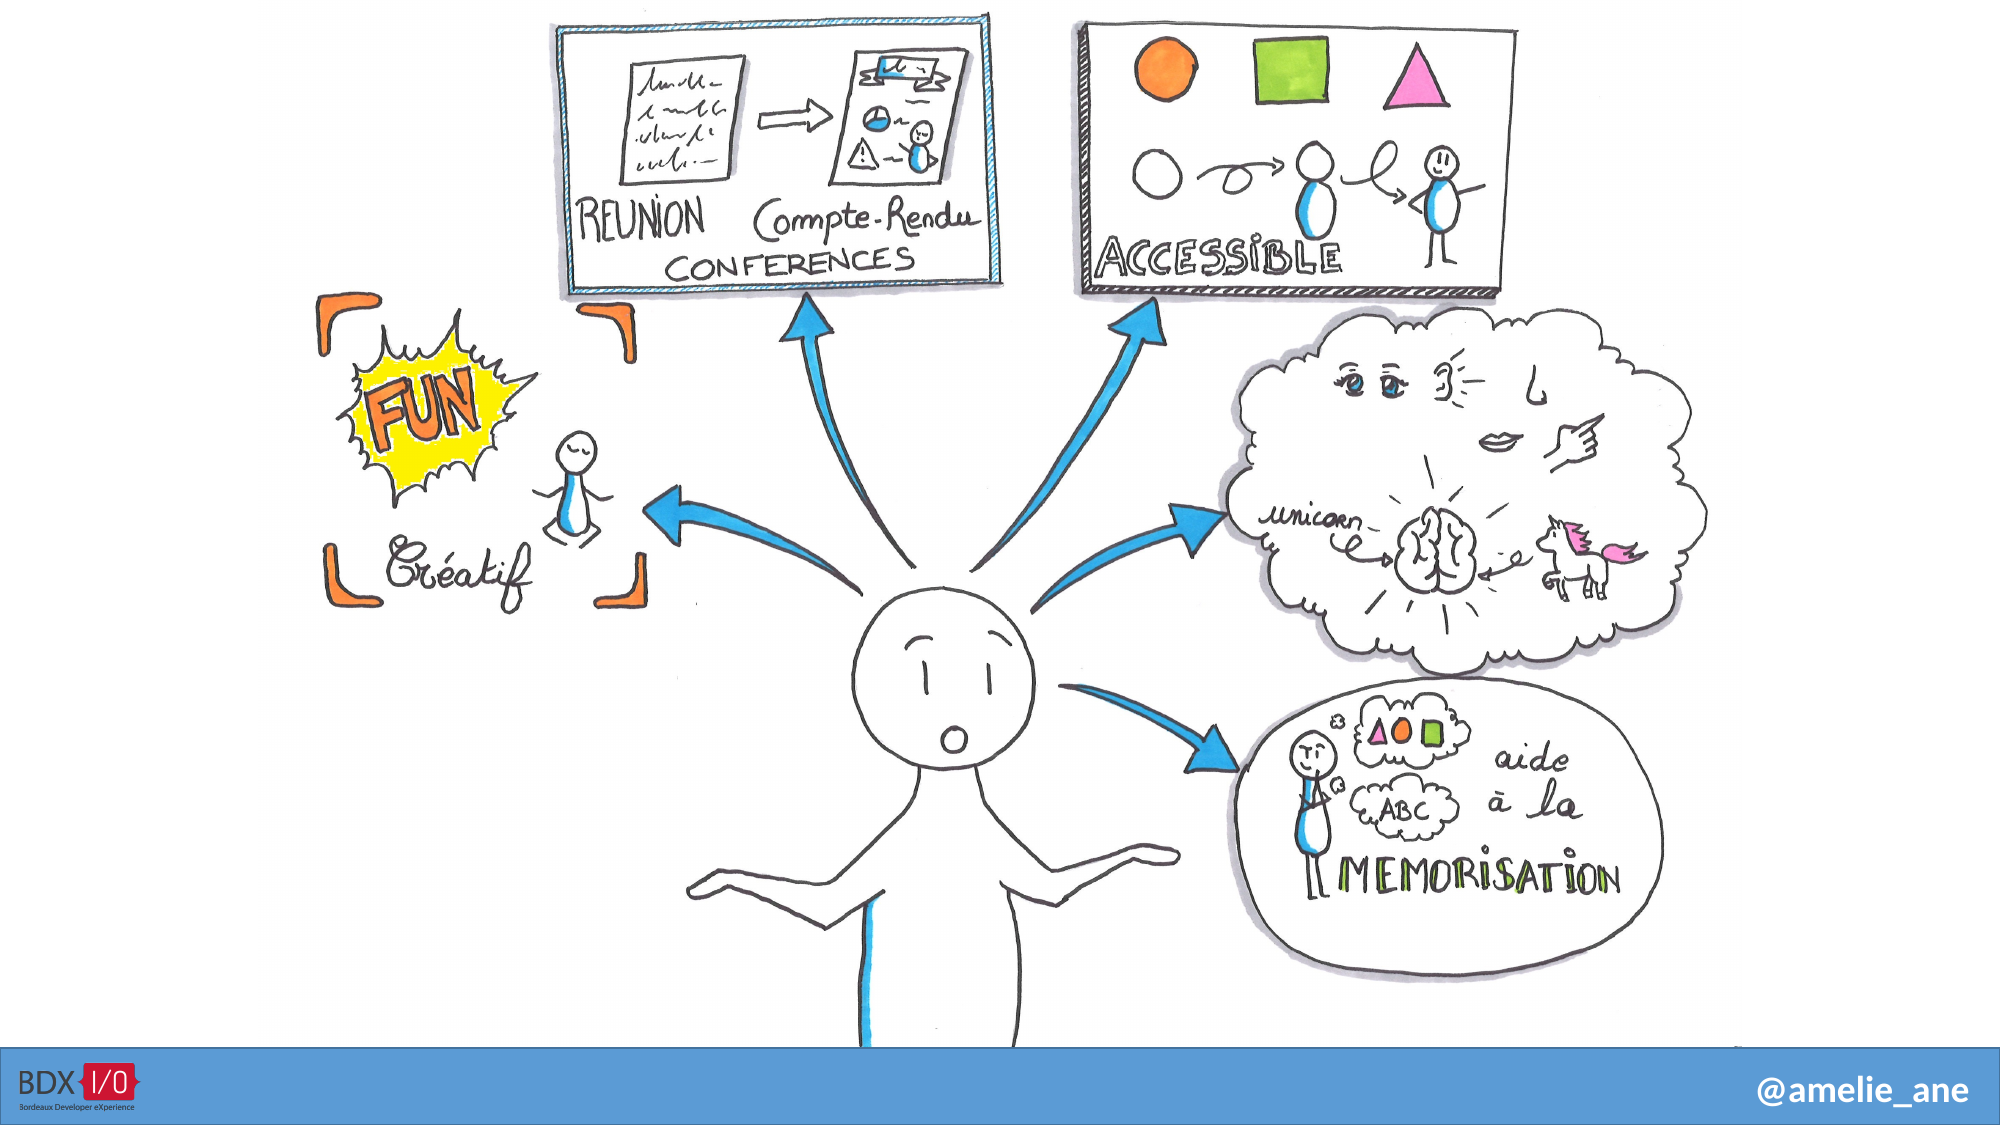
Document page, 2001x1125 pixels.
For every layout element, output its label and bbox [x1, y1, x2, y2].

picture [258, 0, 1742, 1047]
text_box [0, 1048, 2000, 1125]
